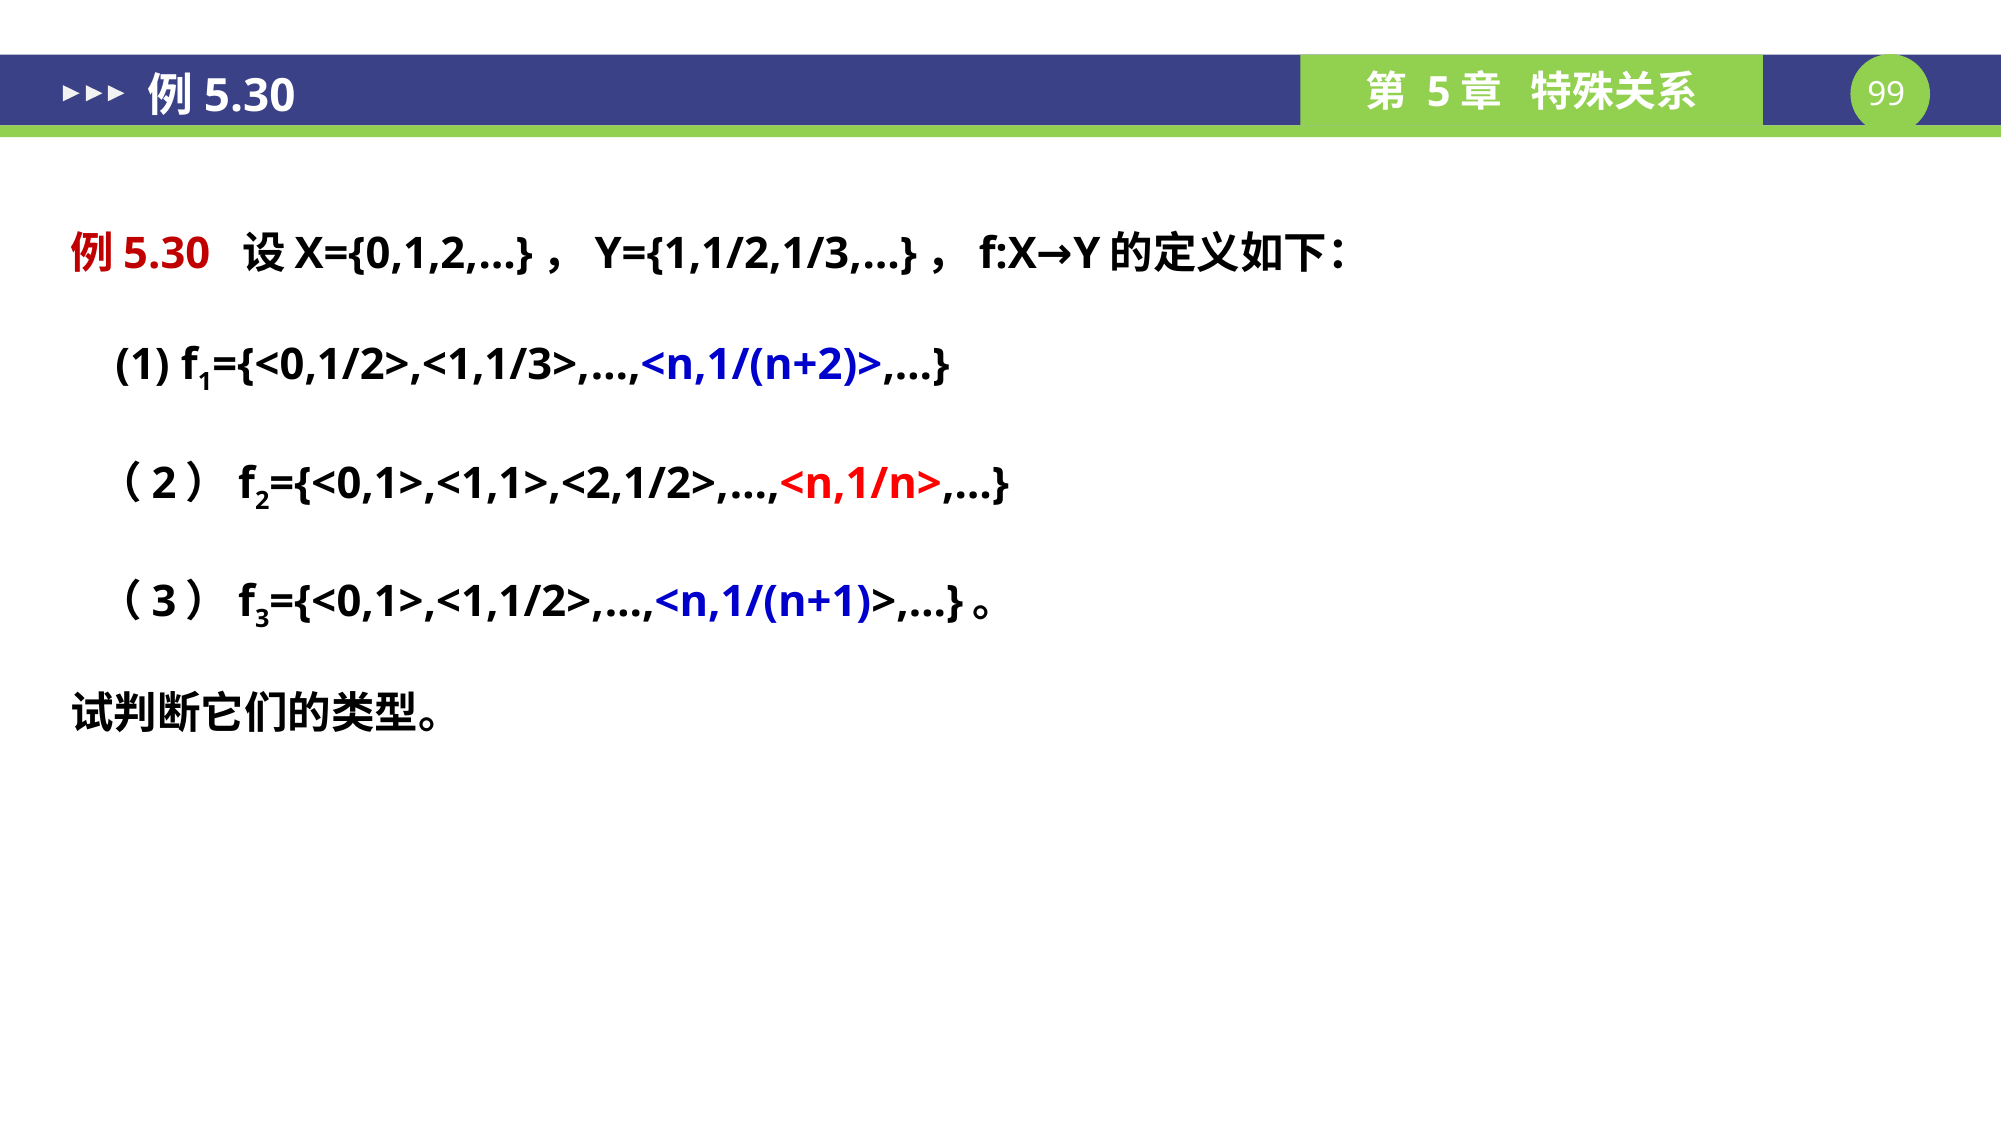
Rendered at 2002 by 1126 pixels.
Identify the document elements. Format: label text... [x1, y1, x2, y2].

list 例5.30 设X={0,1,2,…}，Y={1,1/2,1/3,…}，f:X→Y的定义如下： (1) f1={<0,1/2>,<1,1/3>,…,<n,1/(n+2)>,…} （2）f2={<0,1>,<1,1>,<2,1/2>,…,<n,1/n>,…} （3）f3={<0,1>,<1,1/2>,…,<n,1/(n+1)>,…}。 试判断它们的类型。 [50, 162, 1938, 753]
title 例5.30 [127, 57, 1003, 129]
